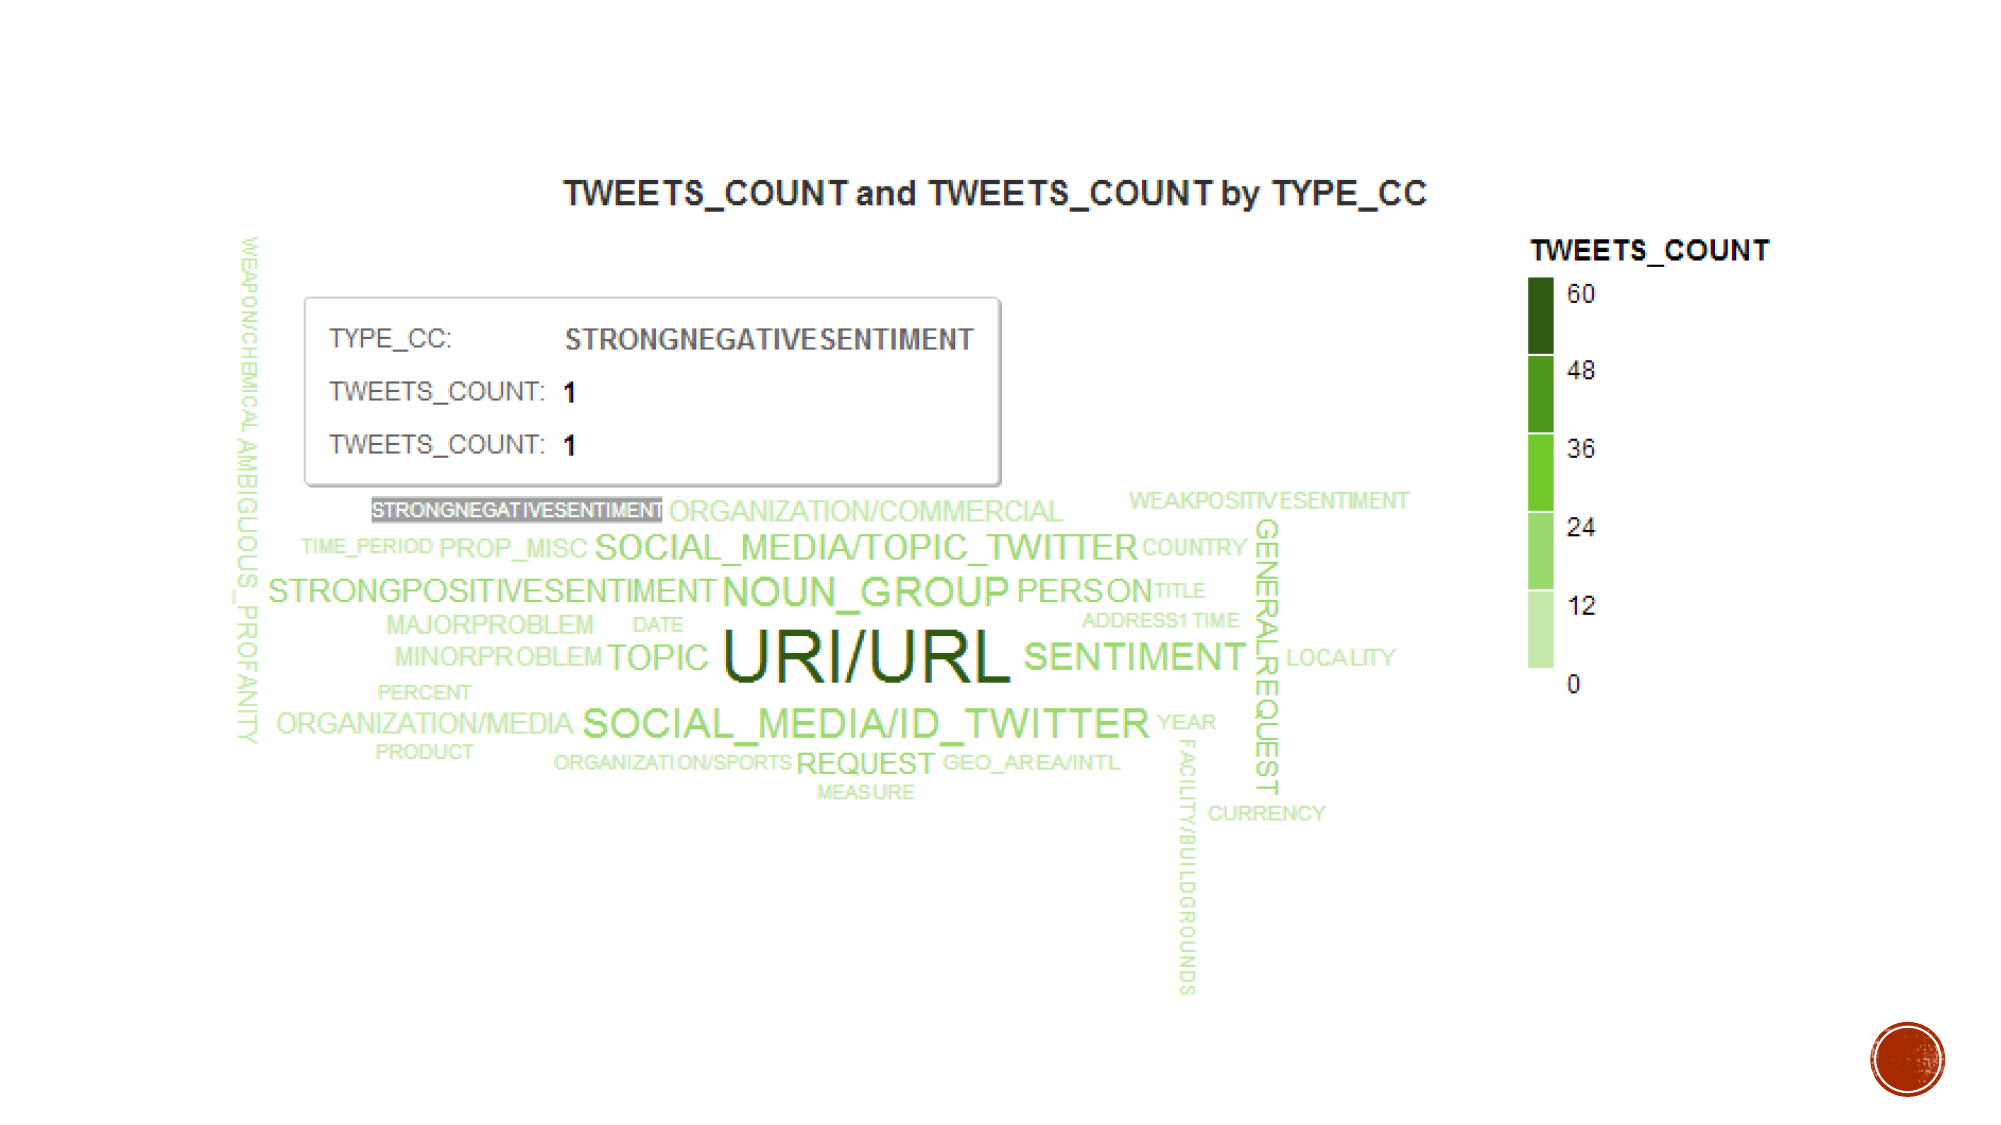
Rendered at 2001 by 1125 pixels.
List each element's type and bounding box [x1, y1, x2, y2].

text_box [191, 133, 1800, 1052]
